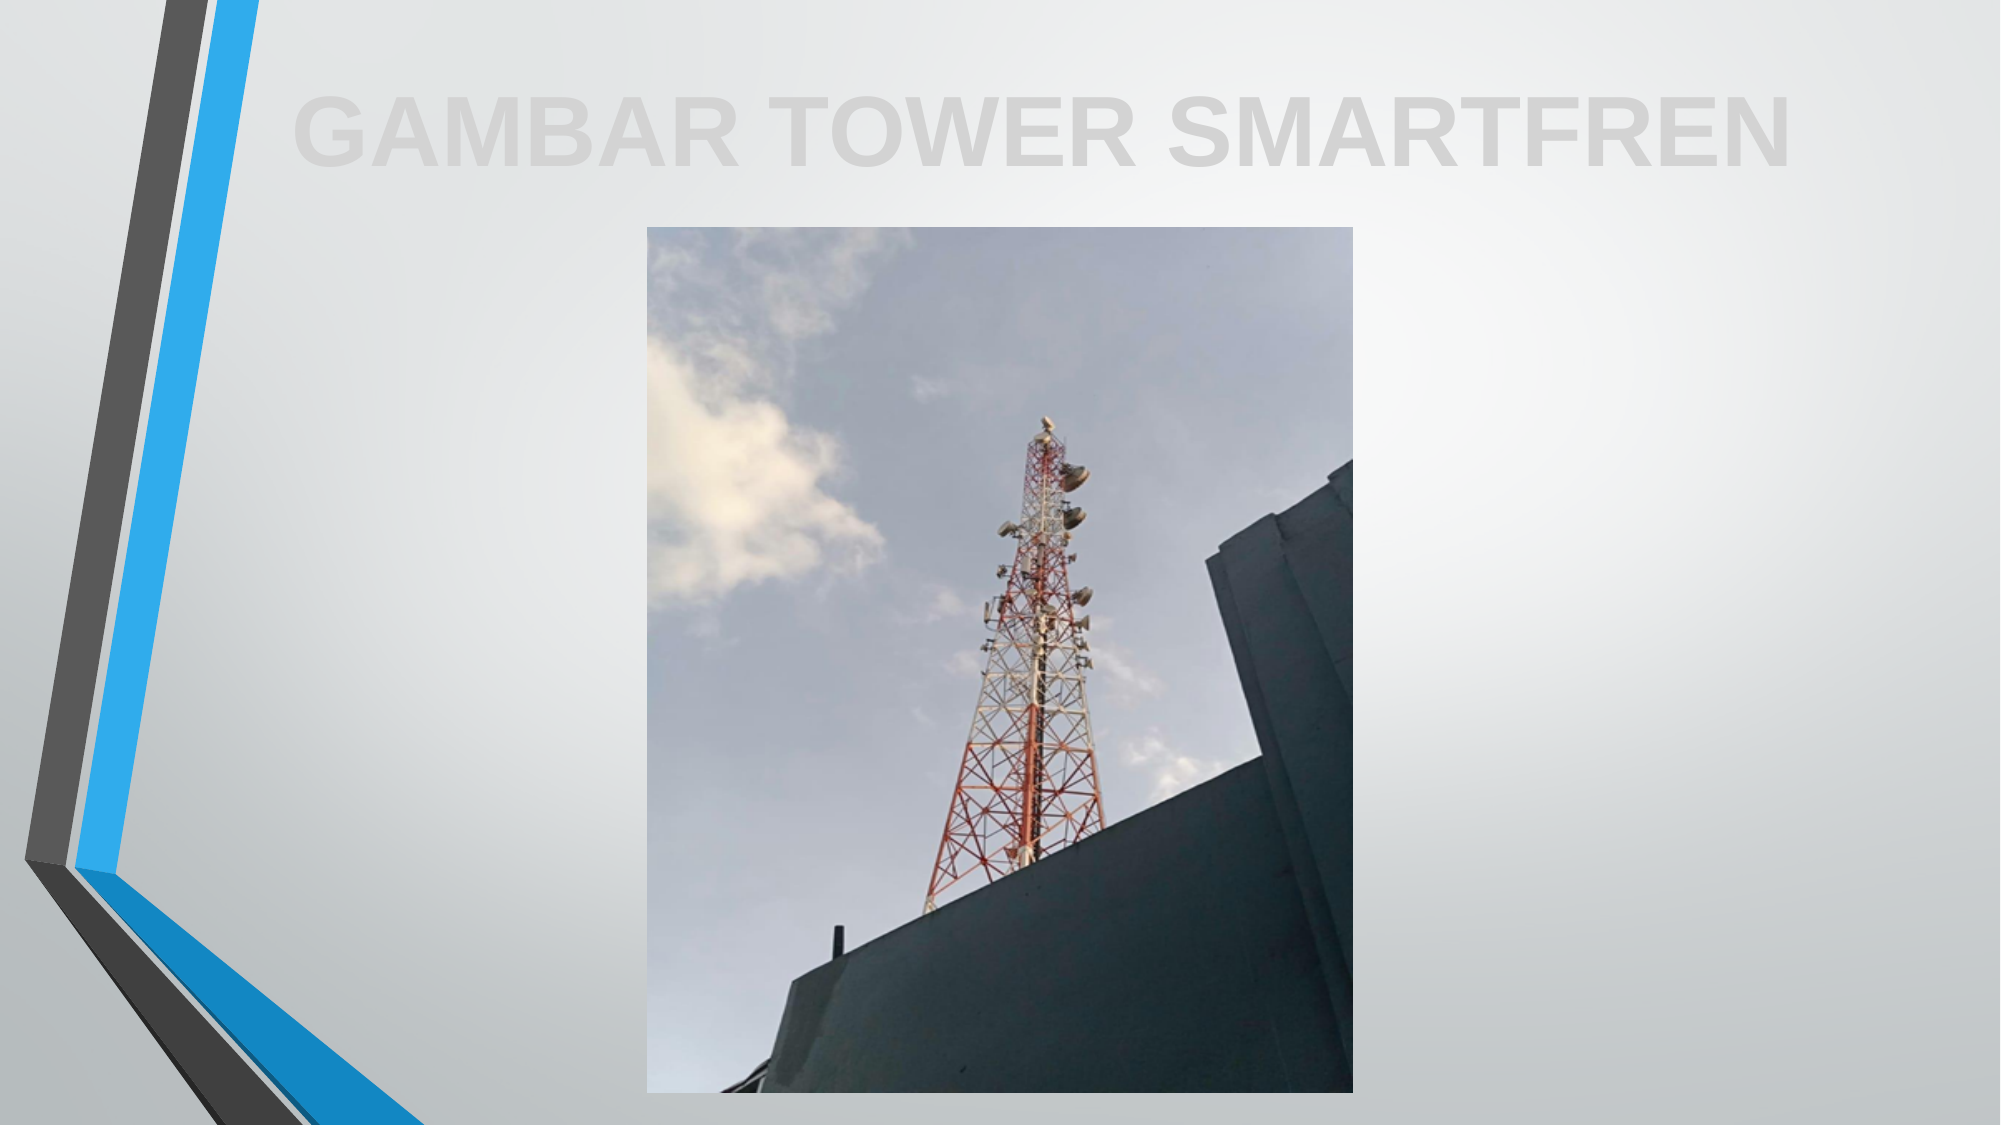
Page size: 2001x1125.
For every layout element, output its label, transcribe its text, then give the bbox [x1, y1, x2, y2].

picture [647, 226, 1353, 1094]
text_box GAMBAR TOWER SMARTFREN [276, 58, 1811, 194]
